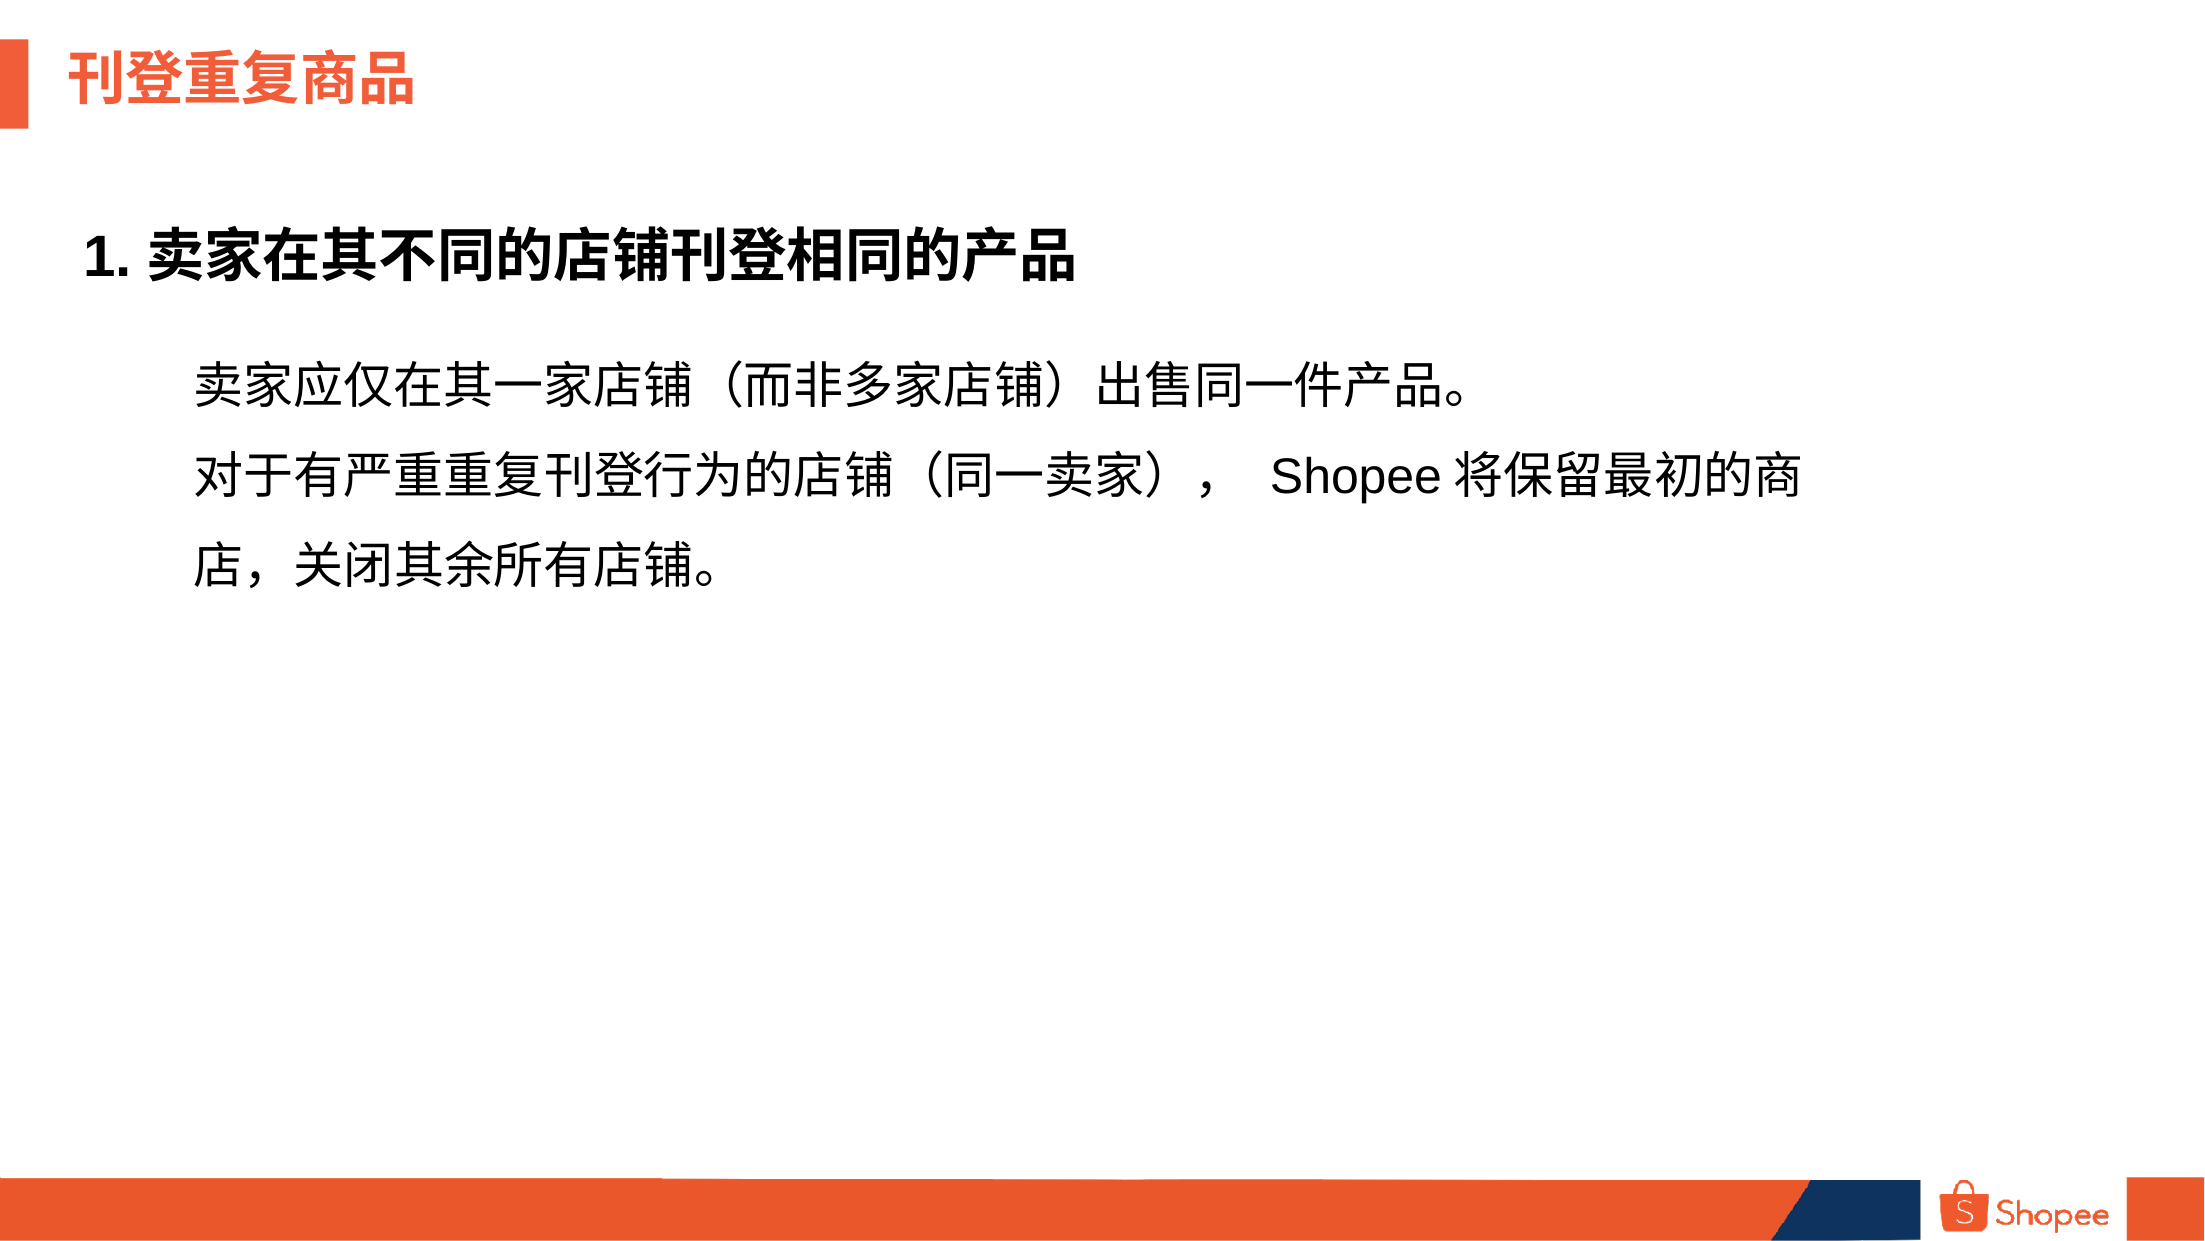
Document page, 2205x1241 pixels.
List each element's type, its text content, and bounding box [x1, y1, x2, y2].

picture [0, 1175, 2205, 1241]
text_box 刊登重复商品 [67, 39, 959, 113]
text_box [0, 39, 29, 129]
text_box 卖家应仅在其一家店铺（而非多家店铺）出售同一件产品。 对于有严重重复刊登行为的店铺（同一卖家）， Shopee将保留最初的商店，关闭其余所有店铺。 [179, 271, 1858, 708]
title 1.卖家在其不同的店铺刊登相同的产品 [83, 216, 1791, 370]
